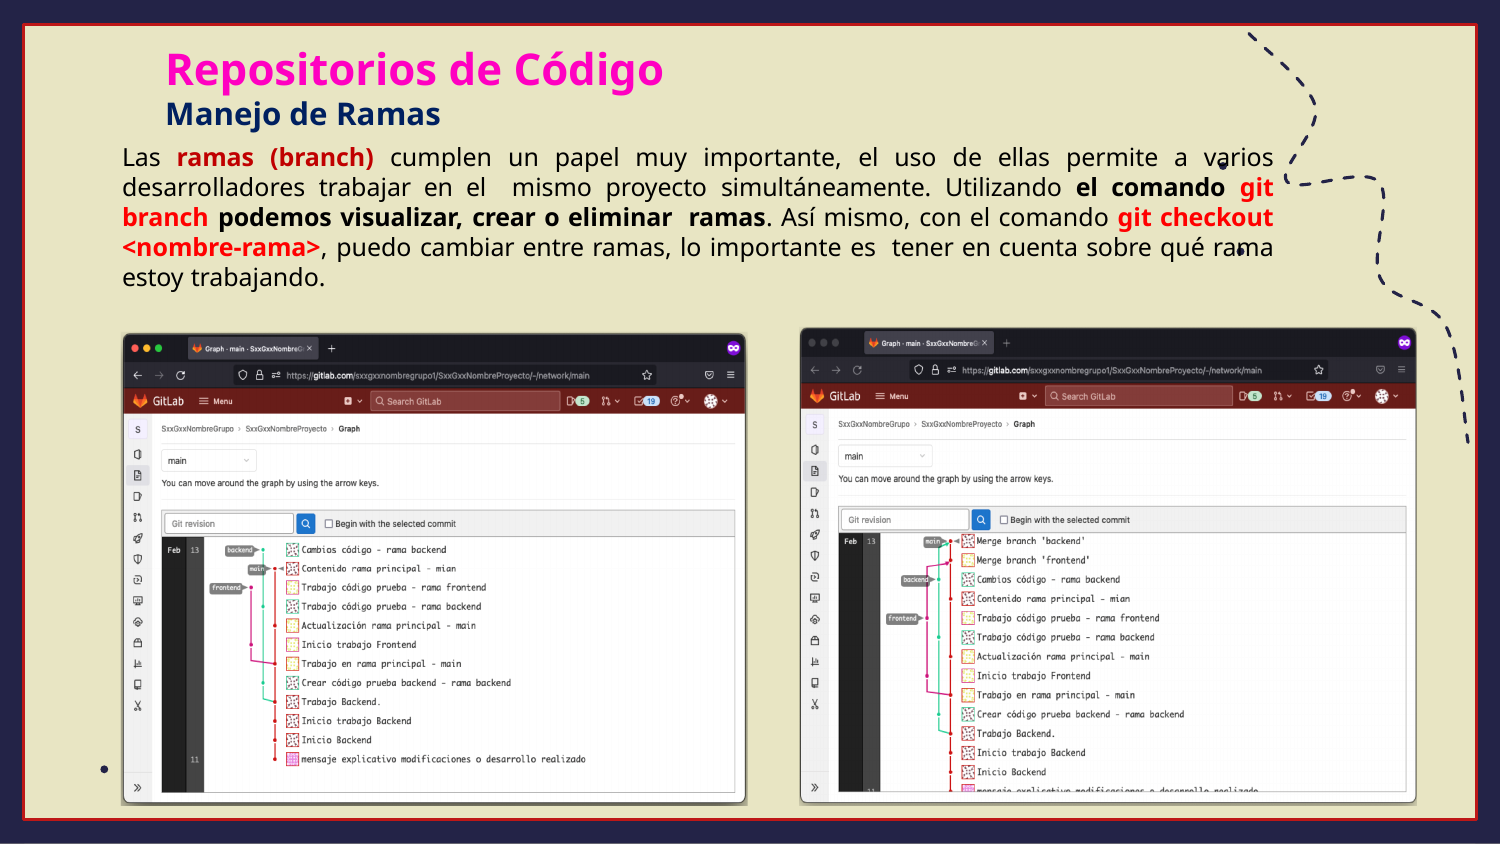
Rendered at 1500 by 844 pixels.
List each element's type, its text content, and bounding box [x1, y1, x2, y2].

text_box Las ramas (branch) cumplen un papel muy importante, el uso de ellas permite a varios desarrolladores trabajar en el mismo proyecto simultáneamente. Utilizando el comando git branch podemos visualizar, crear o eliminar ramas. Así mismo, con el comando git checkout <nombre-rama>, puedo cambiar entre ramas, lo importante es tener en cuenta sobre qué rama estoy trabajando. [120, 140, 1275, 292]
text_box Repositorios de Código Manejo de Ramas [150, 34, 915, 139]
picture [120, 331, 748, 806]
picture [799, 326, 1418, 806]
